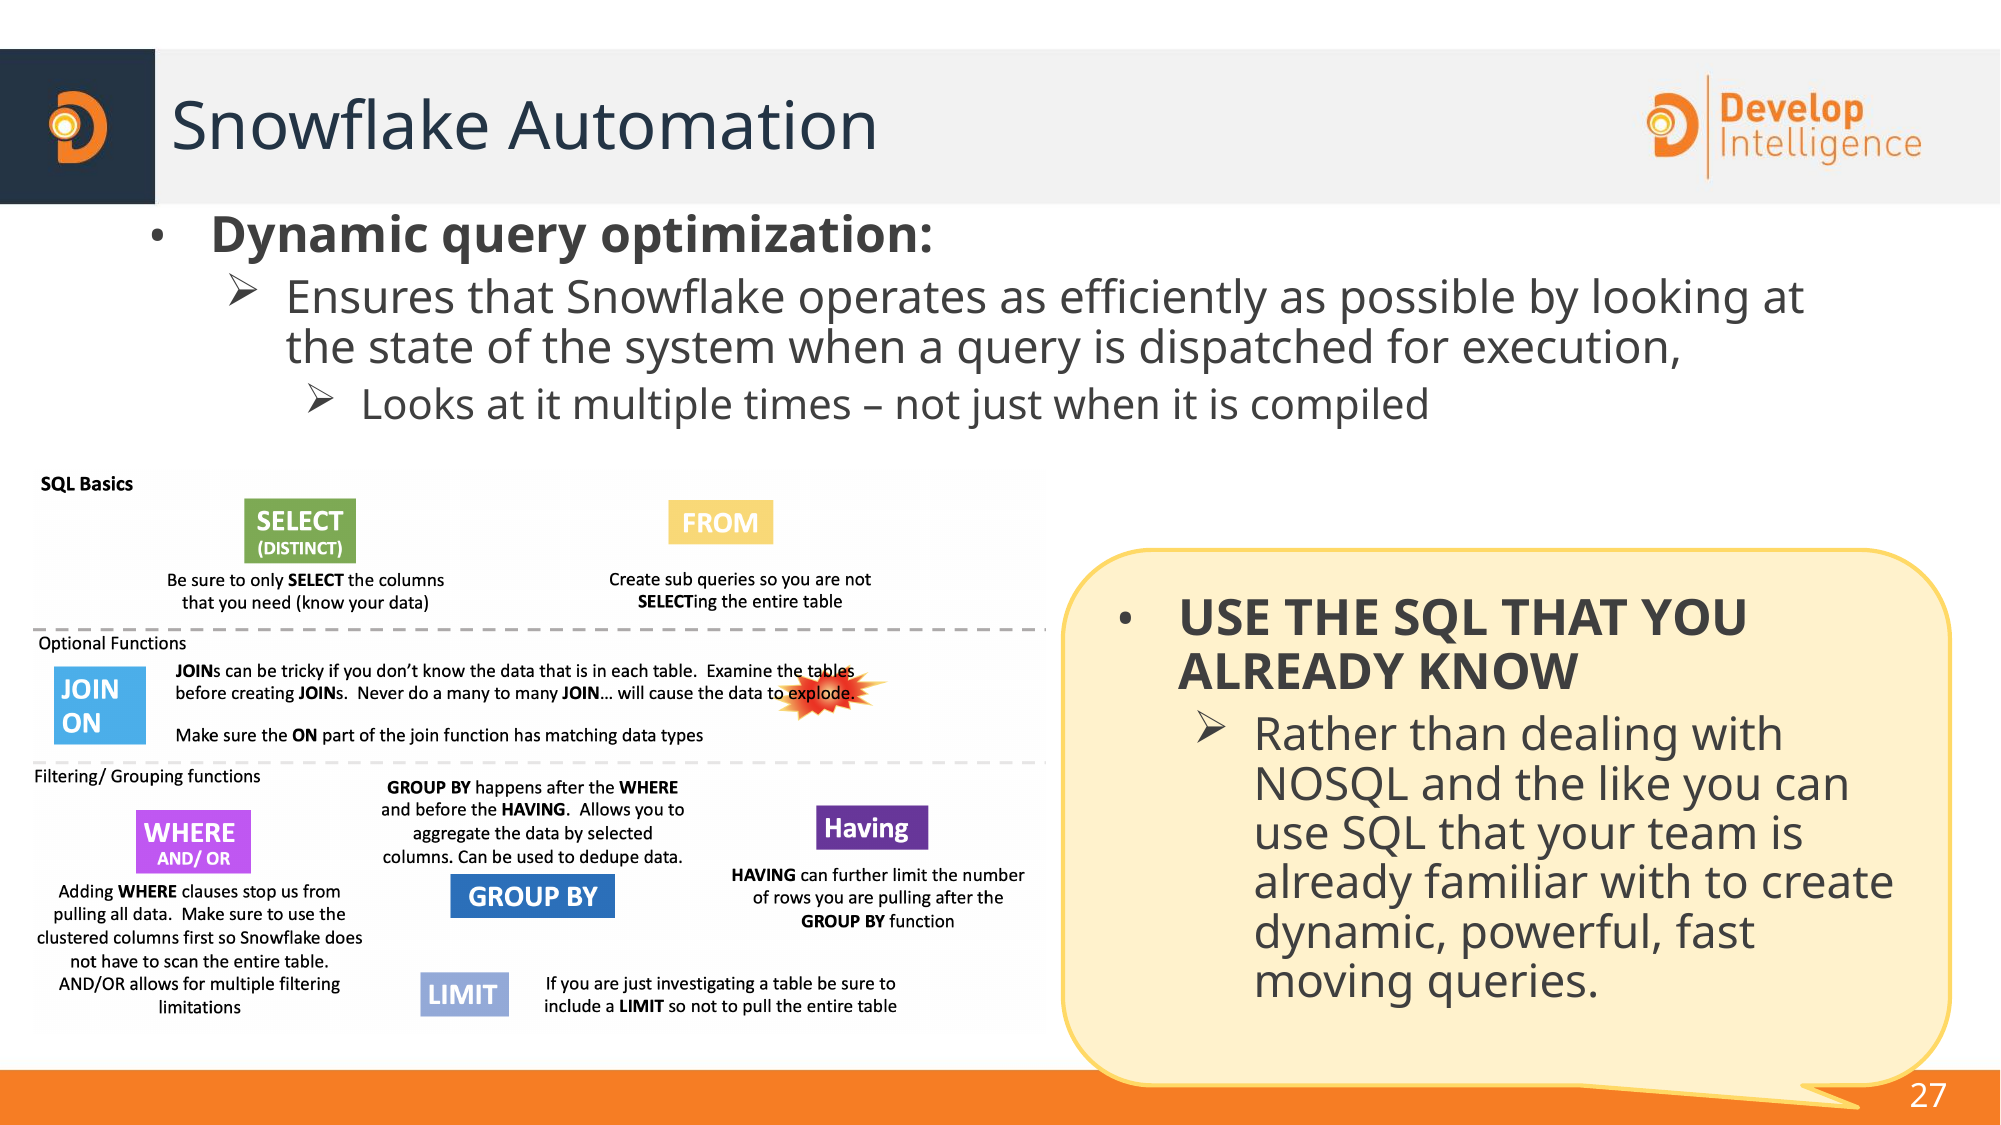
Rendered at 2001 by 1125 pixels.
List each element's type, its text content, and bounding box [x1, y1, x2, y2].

slide_number 27 [1860, 1072, 1998, 1122]
text_box USE THE SQL THAT YOU ALREADY KNOW Rather than dealing with NOSQL and the like you can use SQL that your team is already familiar with to create dynamic, powerful, fast moving queries. [1060, 547, 1953, 1110]
title Snowflake Automation [156, 53, 1999, 203]
picture [0, 0, 2001, 1125]
list Dynamic query optimization: Ensures that Snowflake operates as efficiently as possible by looking at the state of the system when a query is dispatched for execution, Looks at it multiple times – not just when it is compiled [120, 202, 1846, 970]
